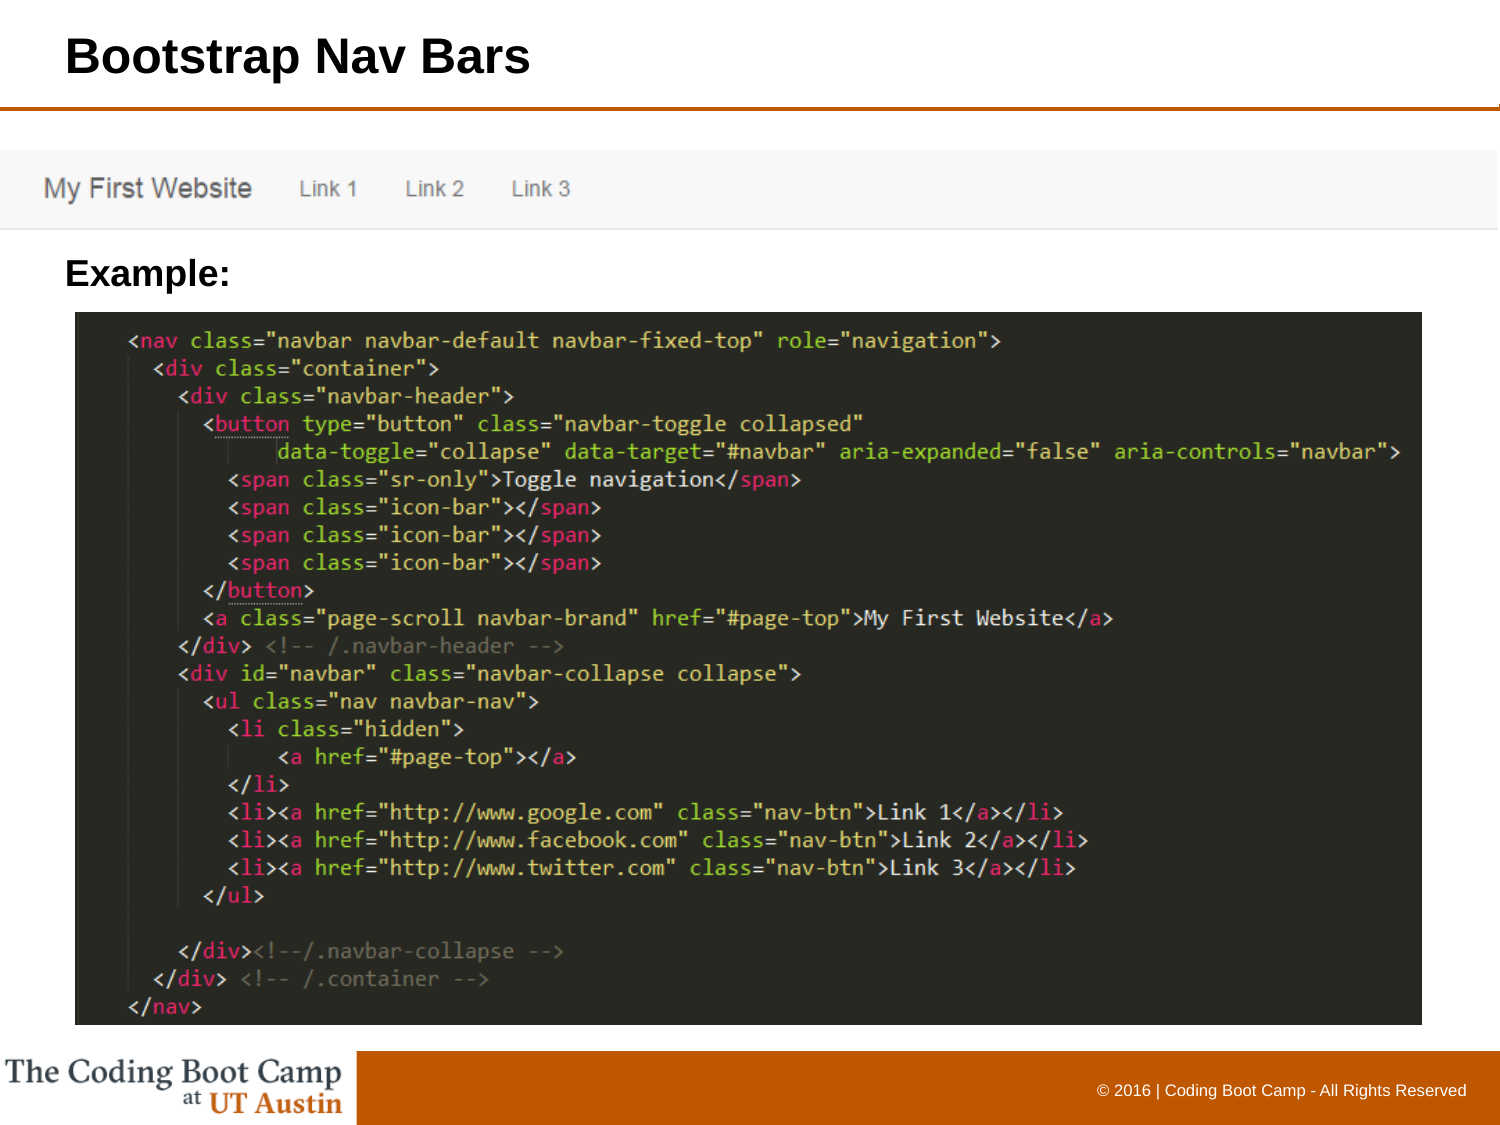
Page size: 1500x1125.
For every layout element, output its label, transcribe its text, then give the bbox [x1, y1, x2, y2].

picture [0, 149, 1498, 230]
picture [0, 1050, 357, 1125]
picture [75, 312, 1422, 1025]
text_box Example: [50, 242, 1200, 302]
text_box Bootstrap Nav Bars [49, 16, 888, 91]
text_box [0, 0, 1500, 108]
